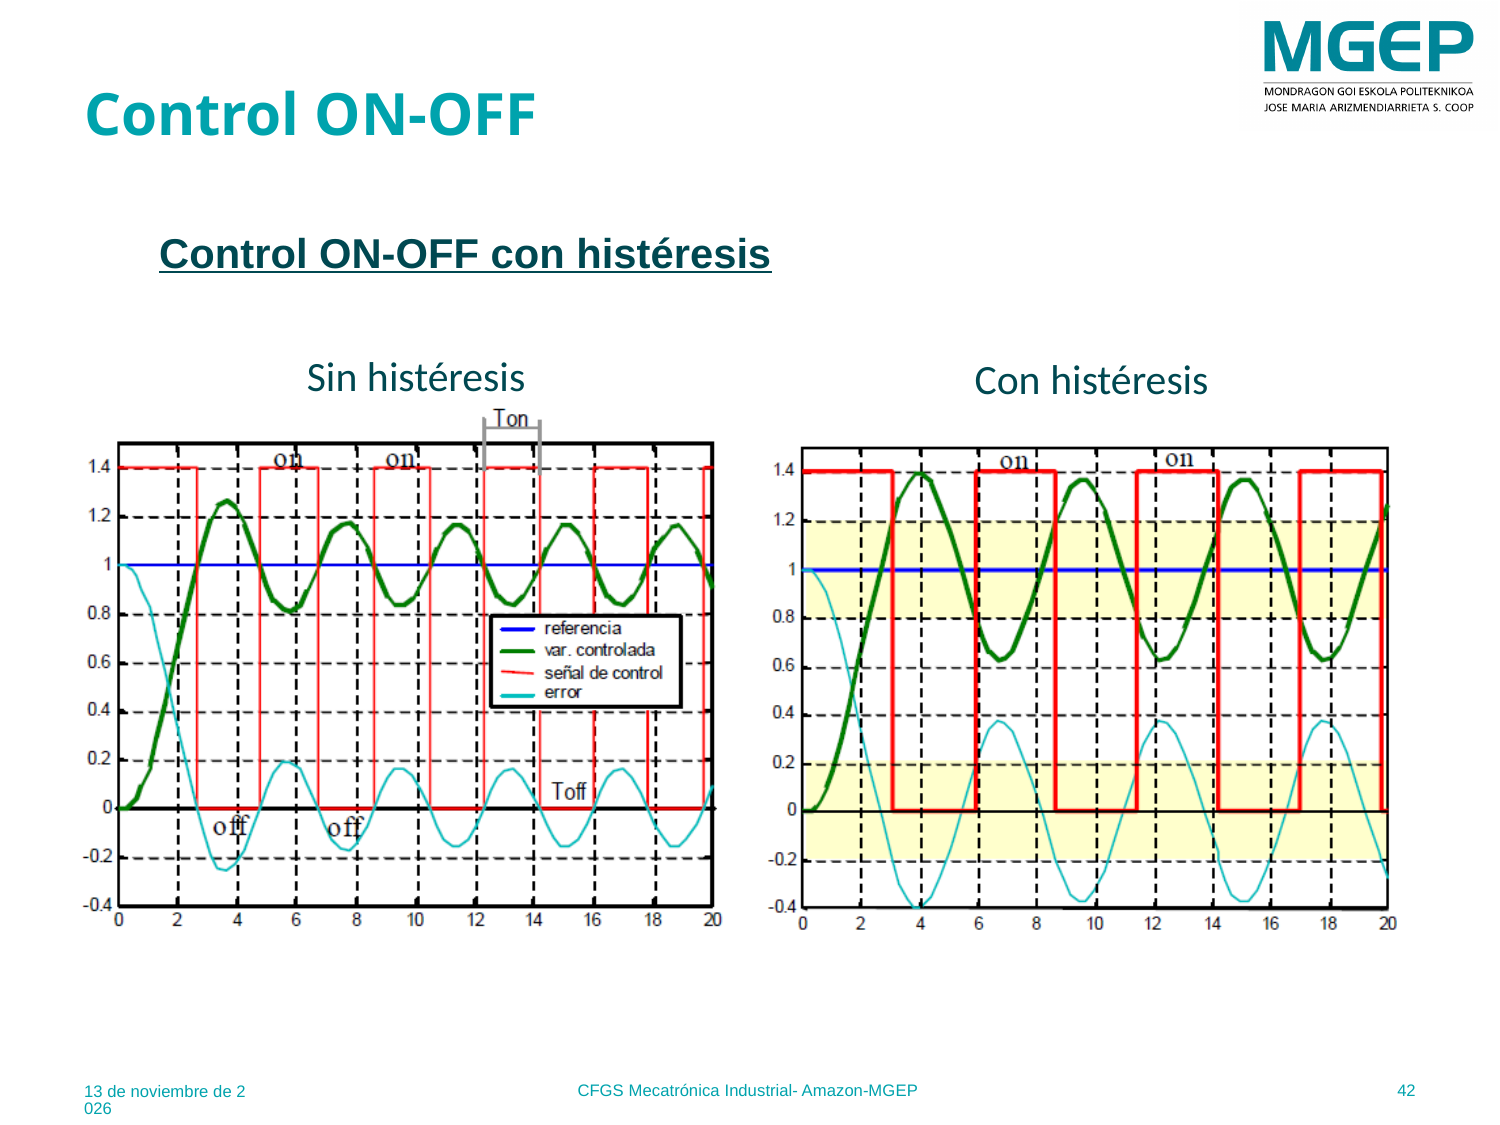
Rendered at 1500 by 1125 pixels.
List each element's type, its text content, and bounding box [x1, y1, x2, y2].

title Control ON-OFF [69, 77, 1327, 148]
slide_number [69, 1060, 263, 1121]
slide_number 42 [1248, 1059, 1431, 1120]
picture [59, 404, 1410, 944]
text_box Sin histéresis [292, 342, 541, 403]
text_box Con histéresis [959, 345, 1224, 410]
footer CFGS Mecatrónica Industrial- Amazon-MGEP [356, 1059, 1140, 1120]
picture [1239, 1, 1498, 131]
list Control ON-OFF con histéresis [69, 209, 1431, 999]
